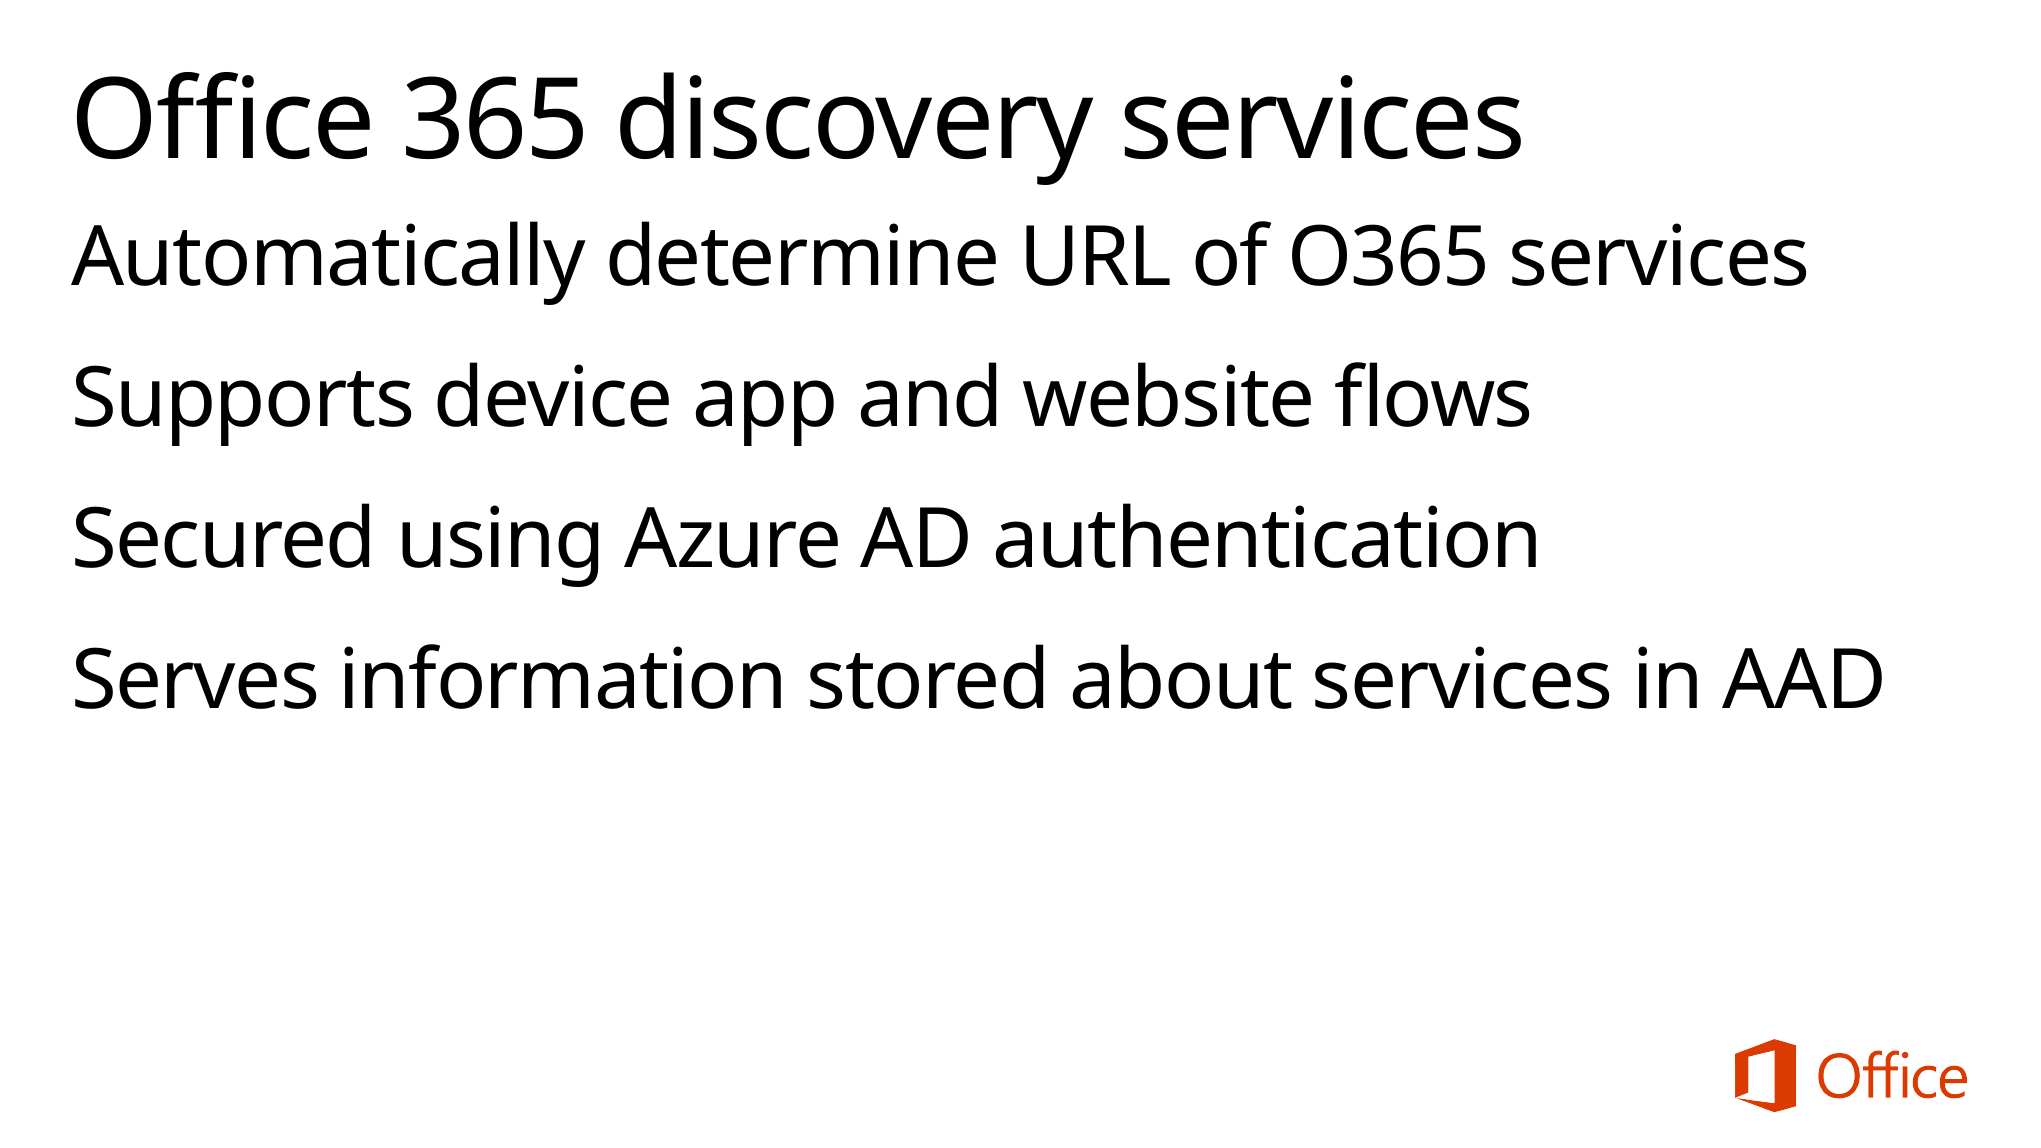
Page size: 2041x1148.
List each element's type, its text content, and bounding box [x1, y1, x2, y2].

list Automatically determine URL of O365 services Supports device app and website flows Secured using Azure AD authentication Serves information stored about services in AAD [47, 198, 1914, 530]
title Office 365 discovery services [46, 46, 1913, 172]
picture [1703, 1007, 1999, 1144]
